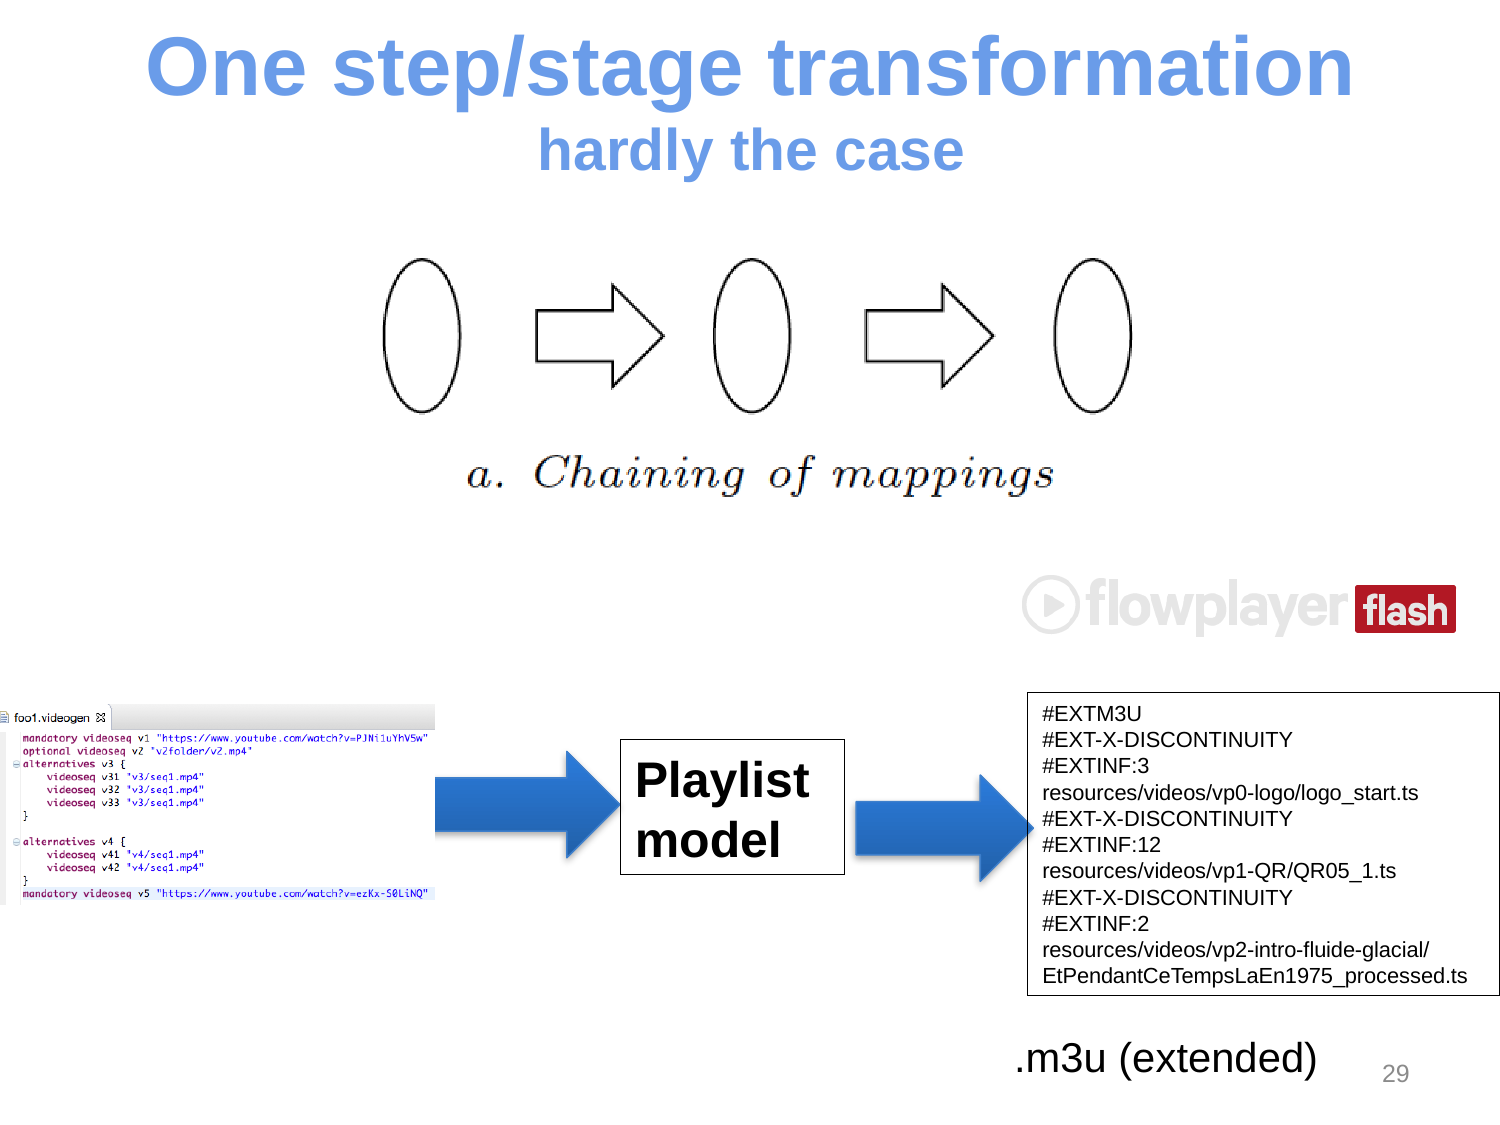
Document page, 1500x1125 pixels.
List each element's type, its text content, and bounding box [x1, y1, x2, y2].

text_box Playlist model [620, 739, 845, 875]
title One step/stage transformation hardly the case [76, 3, 1427, 191]
picture [0, 703, 435, 906]
text_box [439, 750, 620, 859]
text_box #EXTM3U #EXT-X-DISCONTINUITY #EXTINF:3 resources/videos/vp0-logo/logo_start.ts #EXT-X-DISCONTINUITY #EXTINF:12 resources/videos/vp1-QR/QR05_1.ts #EXT-X-DISCONTINUITY #EXTINF:2 resources/videos/vp2-intro-fluide-glacial/EtPendantCeTempsLaEn1975_processed.ts [1027, 692, 1500, 996]
picture [1021, 573, 1459, 639]
text_box [855, 774, 1027, 883]
text_box .m3u (extended) [998, 1023, 1335, 1088]
picture [253, 195, 1235, 535]
slide_number 29 [1074, 1042, 1425, 1103]
